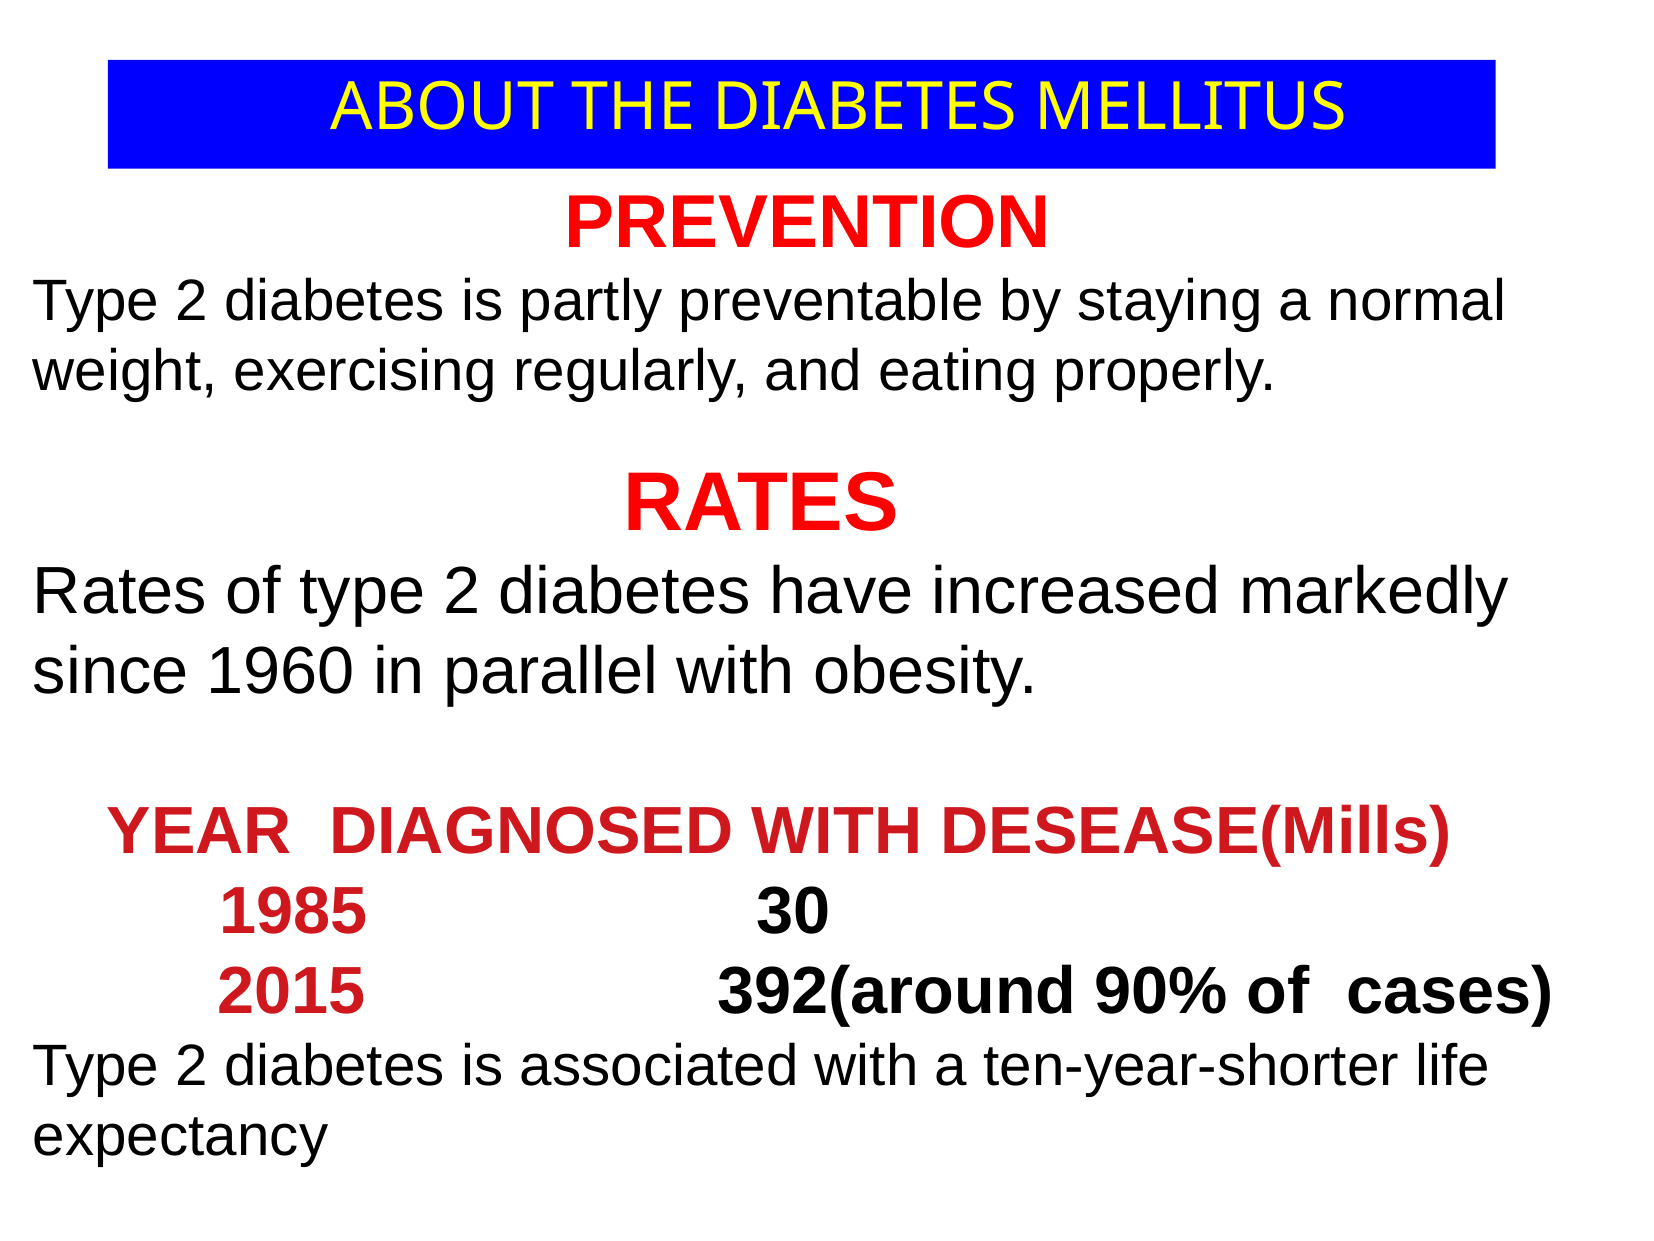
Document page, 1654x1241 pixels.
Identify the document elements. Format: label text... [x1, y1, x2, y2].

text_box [107, 59, 1497, 169]
text_box PREVENTION Type 2 diabetes is partly preventable by staying a normal weight, exercising regularly, and eating properly. RATES Rates of type 2 diabetes have increased markedly since 1960 in parallel with obesity. YEAR DIAGNOSED WITH DESEASE(Mills) 1985 30 2015 392(around 90% of cases) Type 2 diabetes is associated with a ten-year-shorter life expectancy [18, 165, 1654, 1211]
